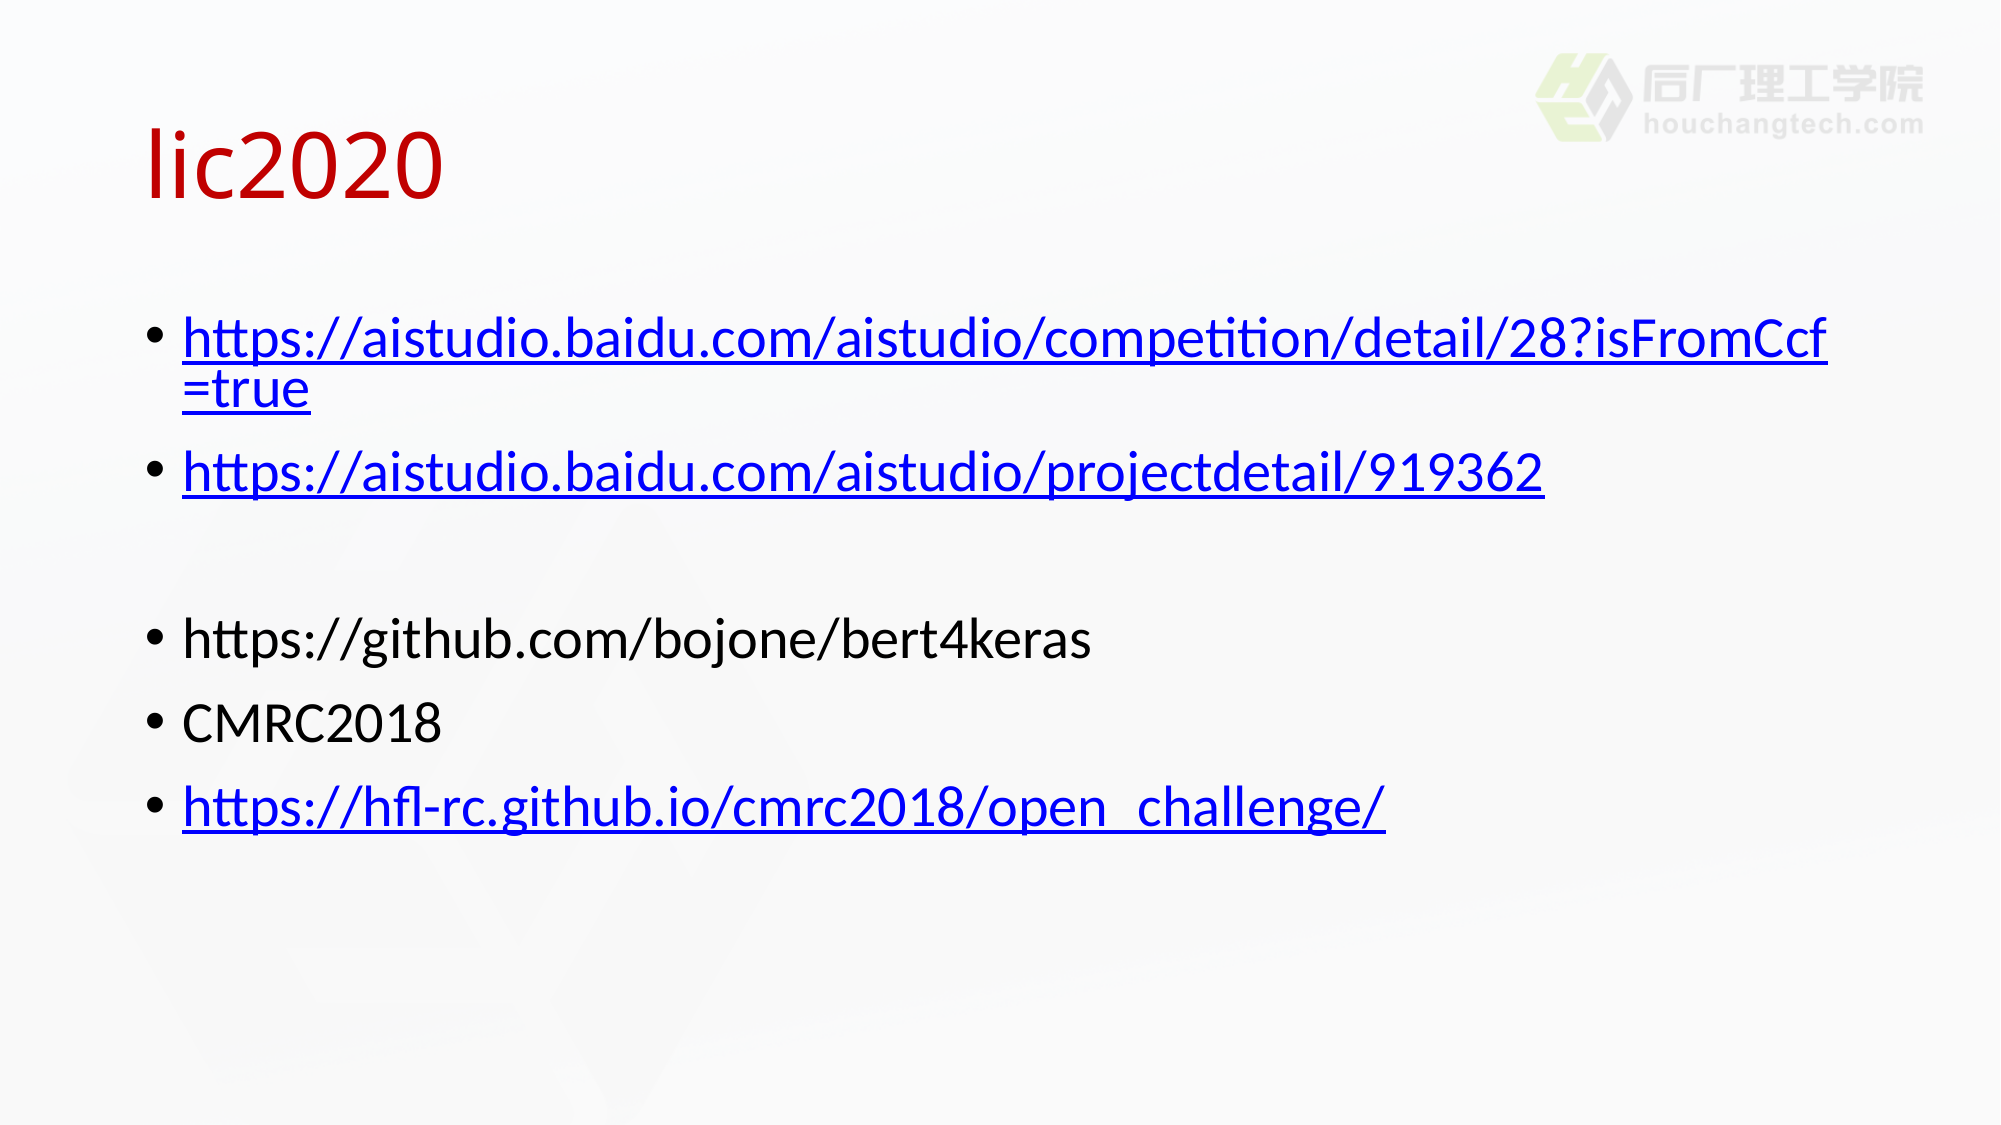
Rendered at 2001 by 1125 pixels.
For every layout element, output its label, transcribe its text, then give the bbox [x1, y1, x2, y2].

title lic2020 [136, 59, 1863, 278]
list https://aistudio.baidu.com/aistudio/competition/detail/28?isFromCcf=true https://aistudio.baidu.com/aistudio/projectdetail/919362 https://github.com/bojone/bert4keras CMRC2018 https://hfl-rc.github.io/cmrc2018/open_challenge/ [136, 298, 1863, 1014]
